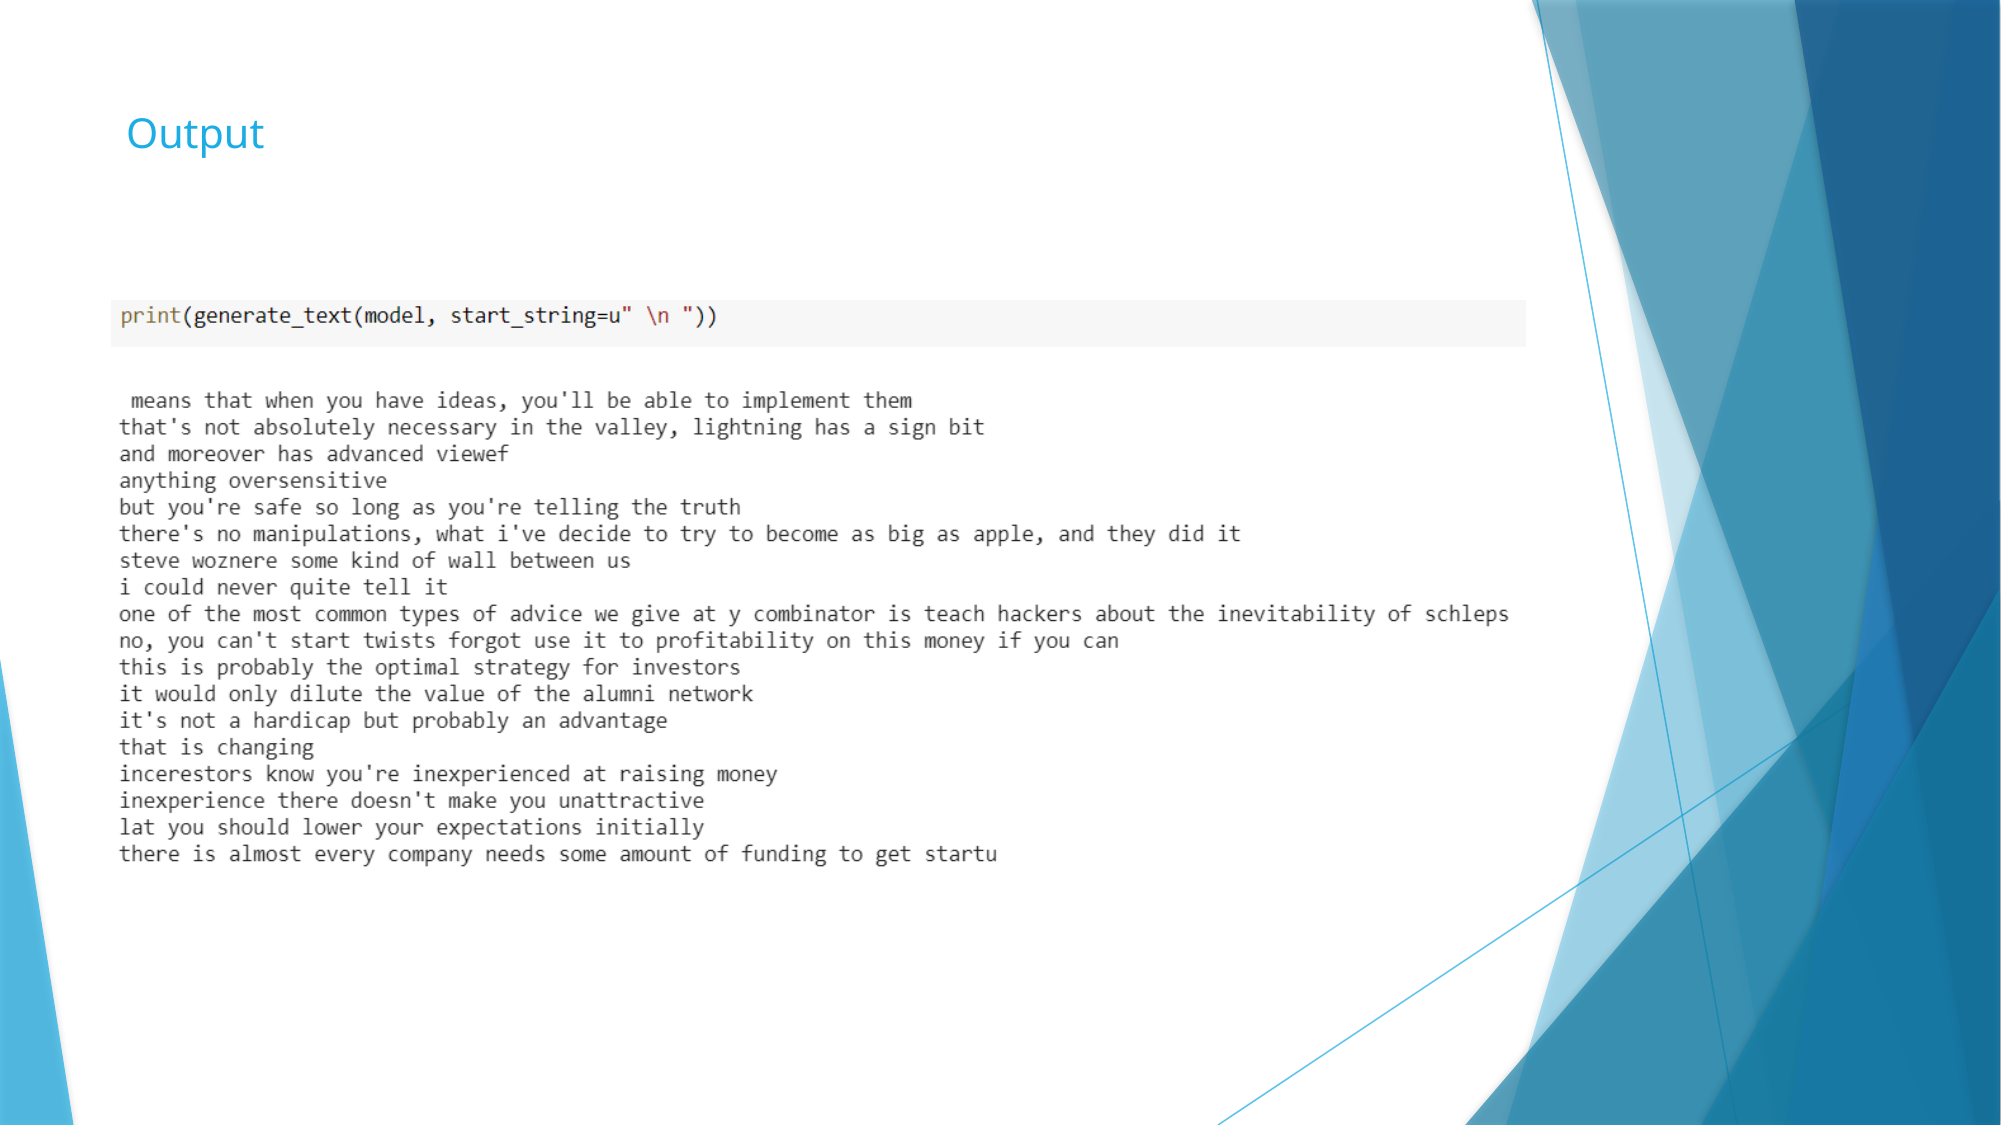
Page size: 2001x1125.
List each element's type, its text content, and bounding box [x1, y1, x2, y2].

picture [110, 299, 1526, 888]
title Output [111, 99, 1522, 214]
